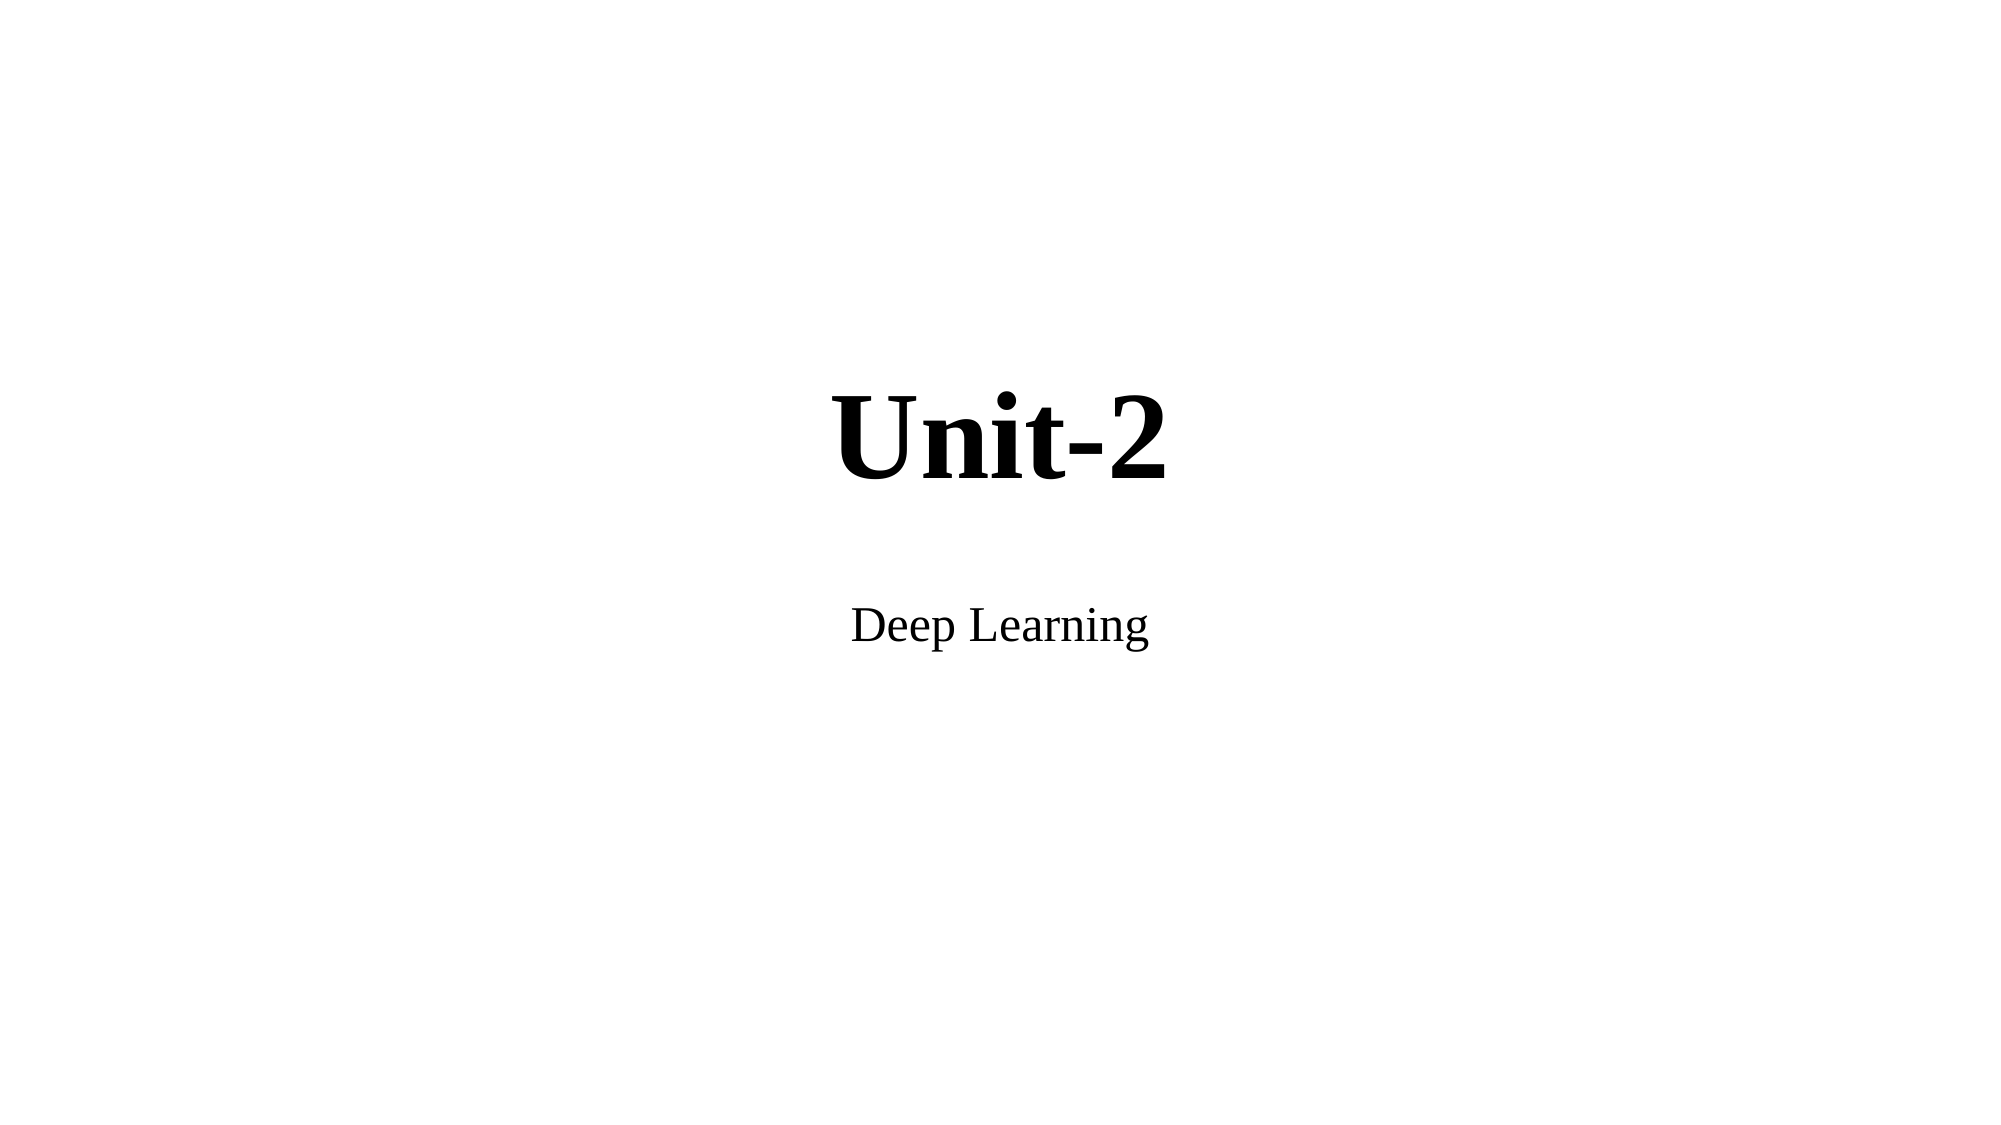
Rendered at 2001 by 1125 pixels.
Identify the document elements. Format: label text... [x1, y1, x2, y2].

subtitle Deep Learning [249, 590, 1750, 863]
title Unit-2 [249, 184, 1750, 514]
